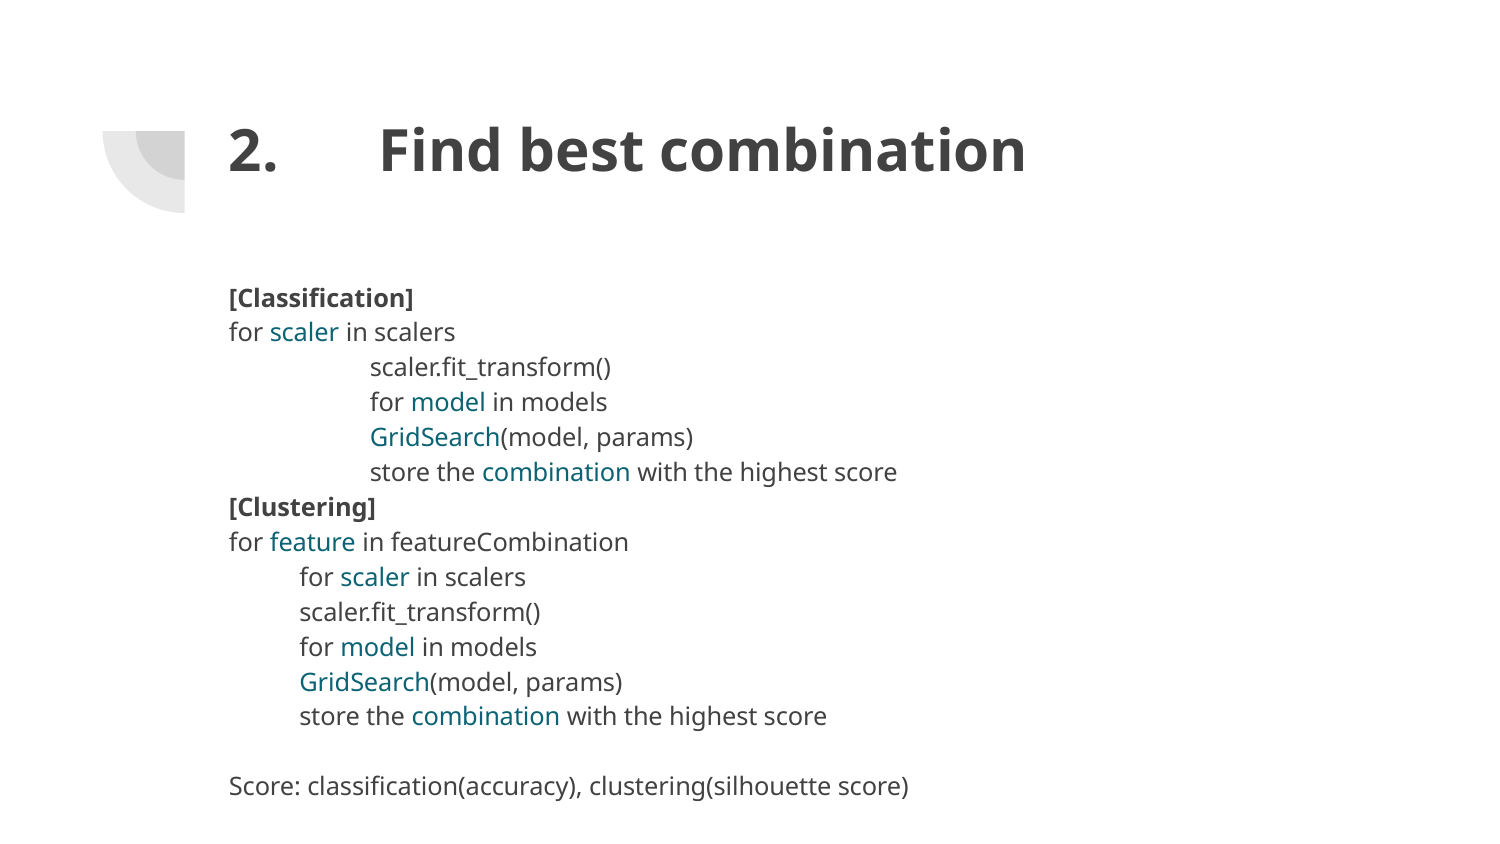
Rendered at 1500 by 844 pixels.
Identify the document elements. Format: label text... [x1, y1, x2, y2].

title 2. Find best combination [213, 98, 1368, 262]
list [Classification] for scaler in scalers scaler.fit_transform() for model in models GridSearch(model, params) store the combination with the highest score [Clustering] for feature in featureCombination for scaler in scalers scaler.fit_transform() for model in models GridSearch(model, params) store the combination with the highest score Score: classification(accuracy), clustering(silhouette score) [213, 262, 1368, 818]
